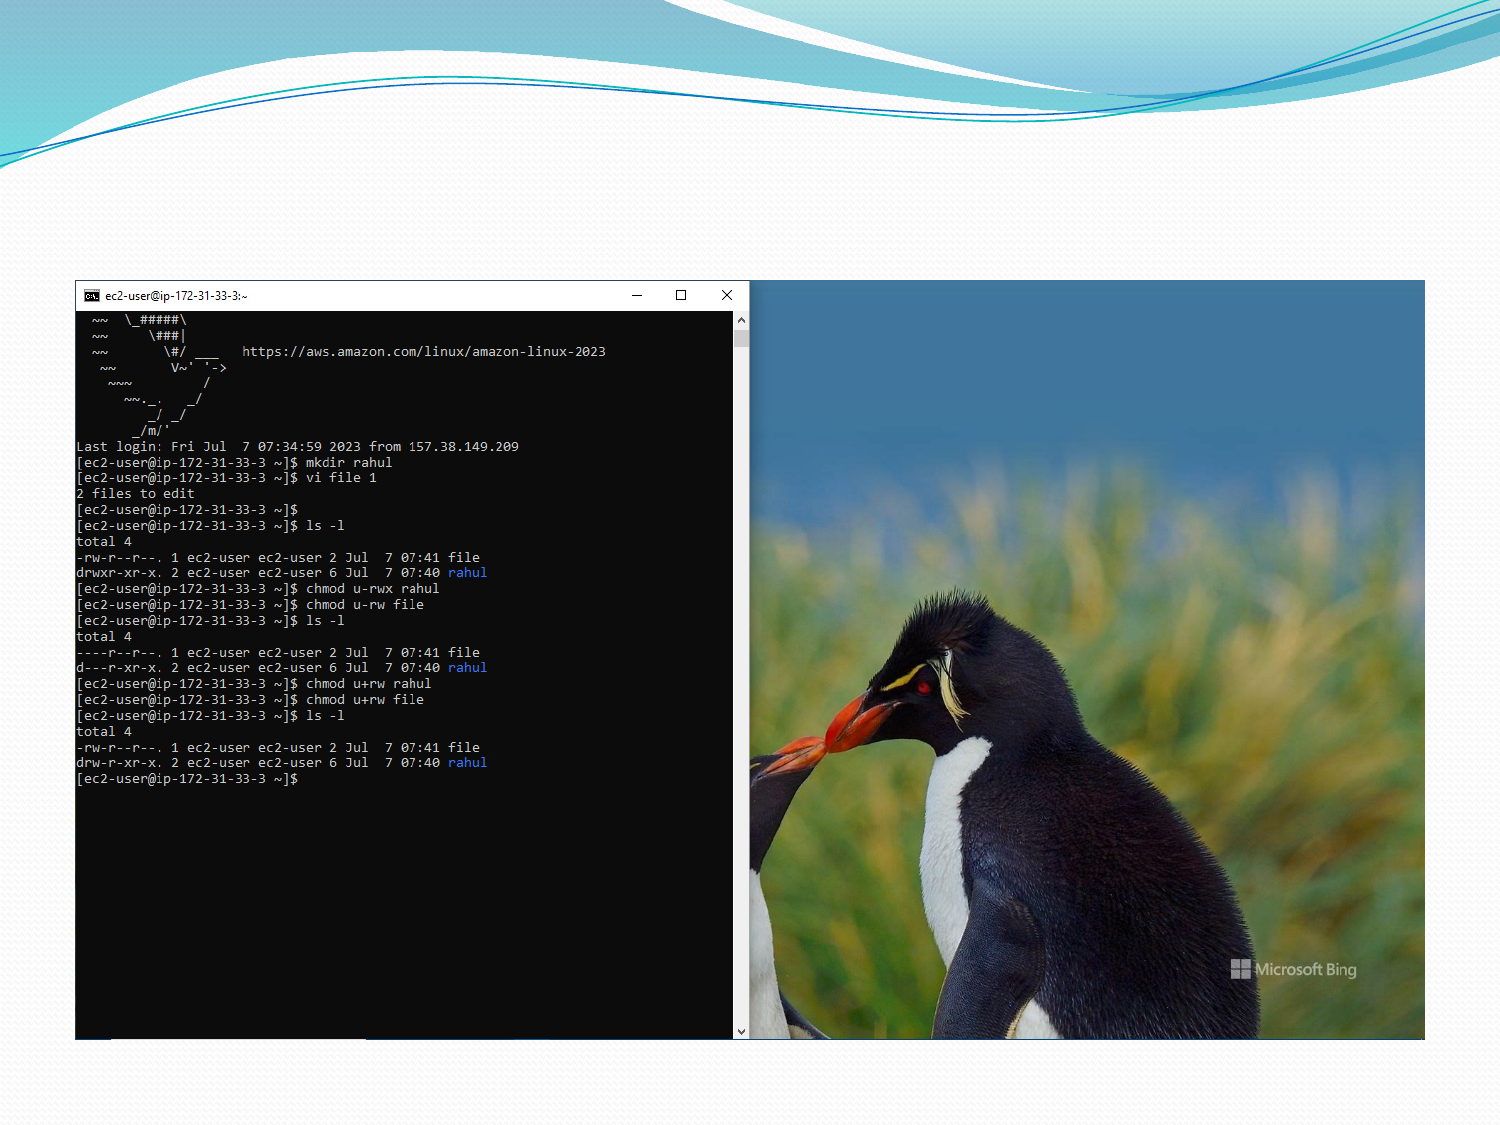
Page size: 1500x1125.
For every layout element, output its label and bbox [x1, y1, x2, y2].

picture [74, 280, 1426, 1040]
